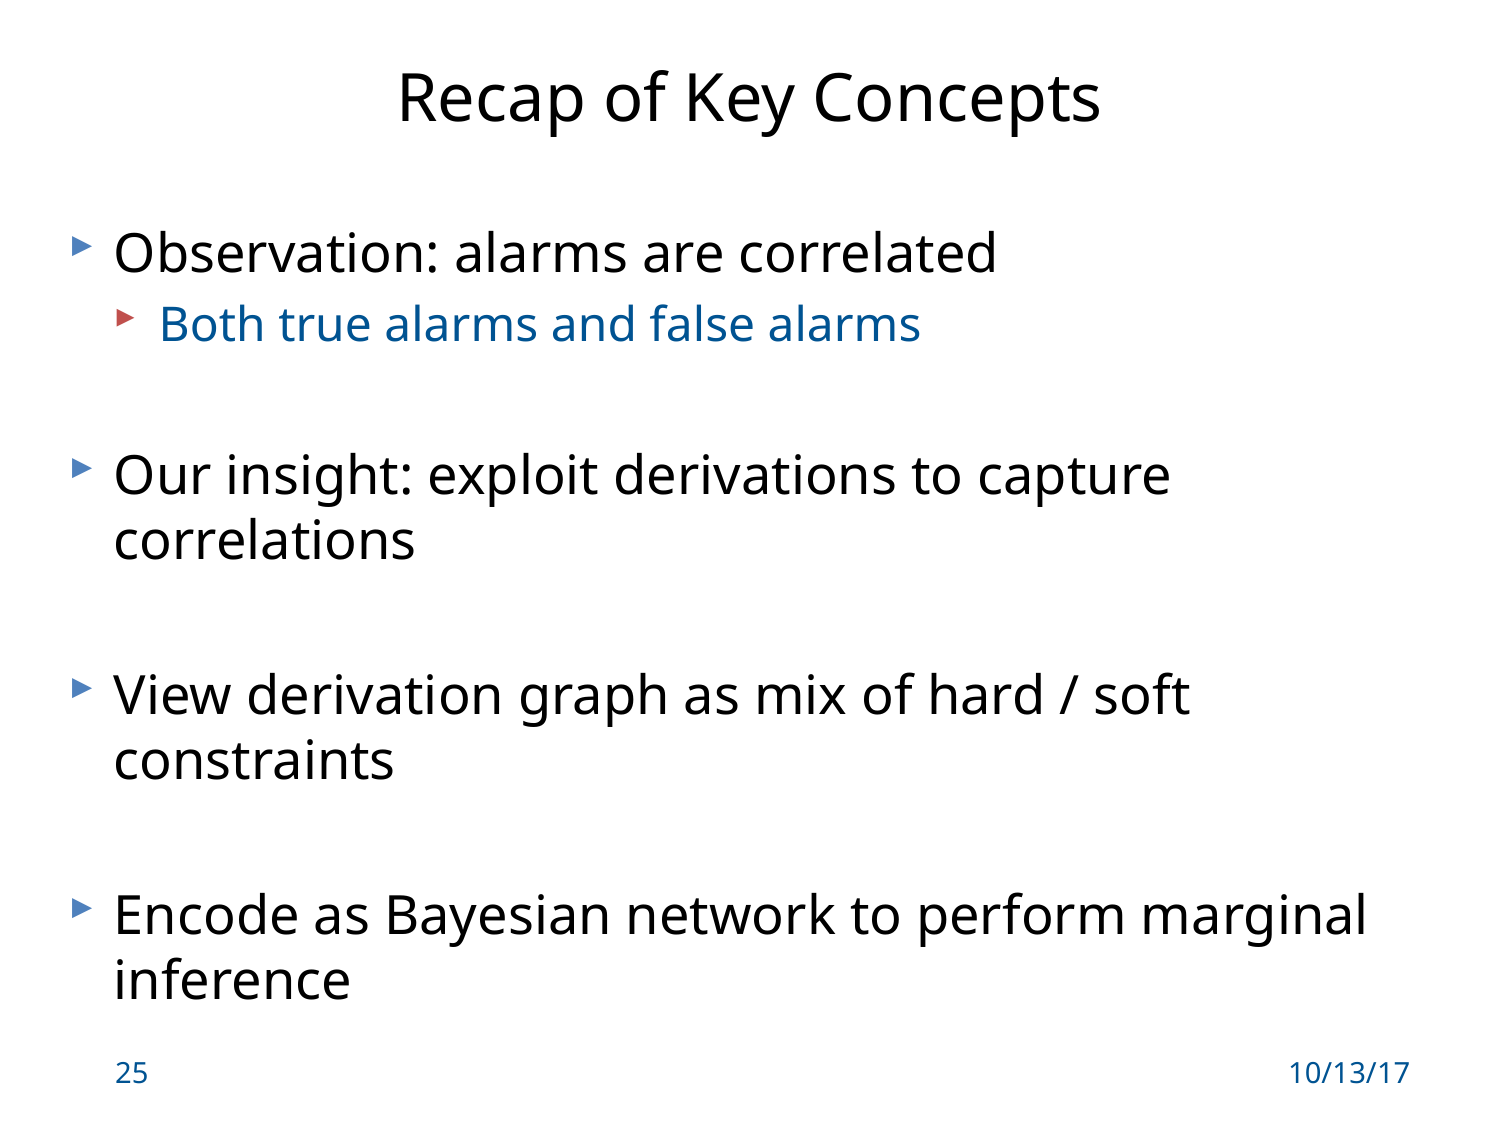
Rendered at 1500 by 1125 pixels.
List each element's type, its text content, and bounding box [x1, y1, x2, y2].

slide_number 25 [100, 1046, 235, 1107]
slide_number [1050, 1046, 1426, 1107]
list Observation: alarms are correlated Both true alarms and false alarms Our insight: exploit derivations to capture correlations View derivation graph as mix of hard / soft constraints Encode as Bayesian network to perform marginal inference [53, 210, 1479, 933]
title Recap of Key Concepts [75, 25, 1425, 165]
